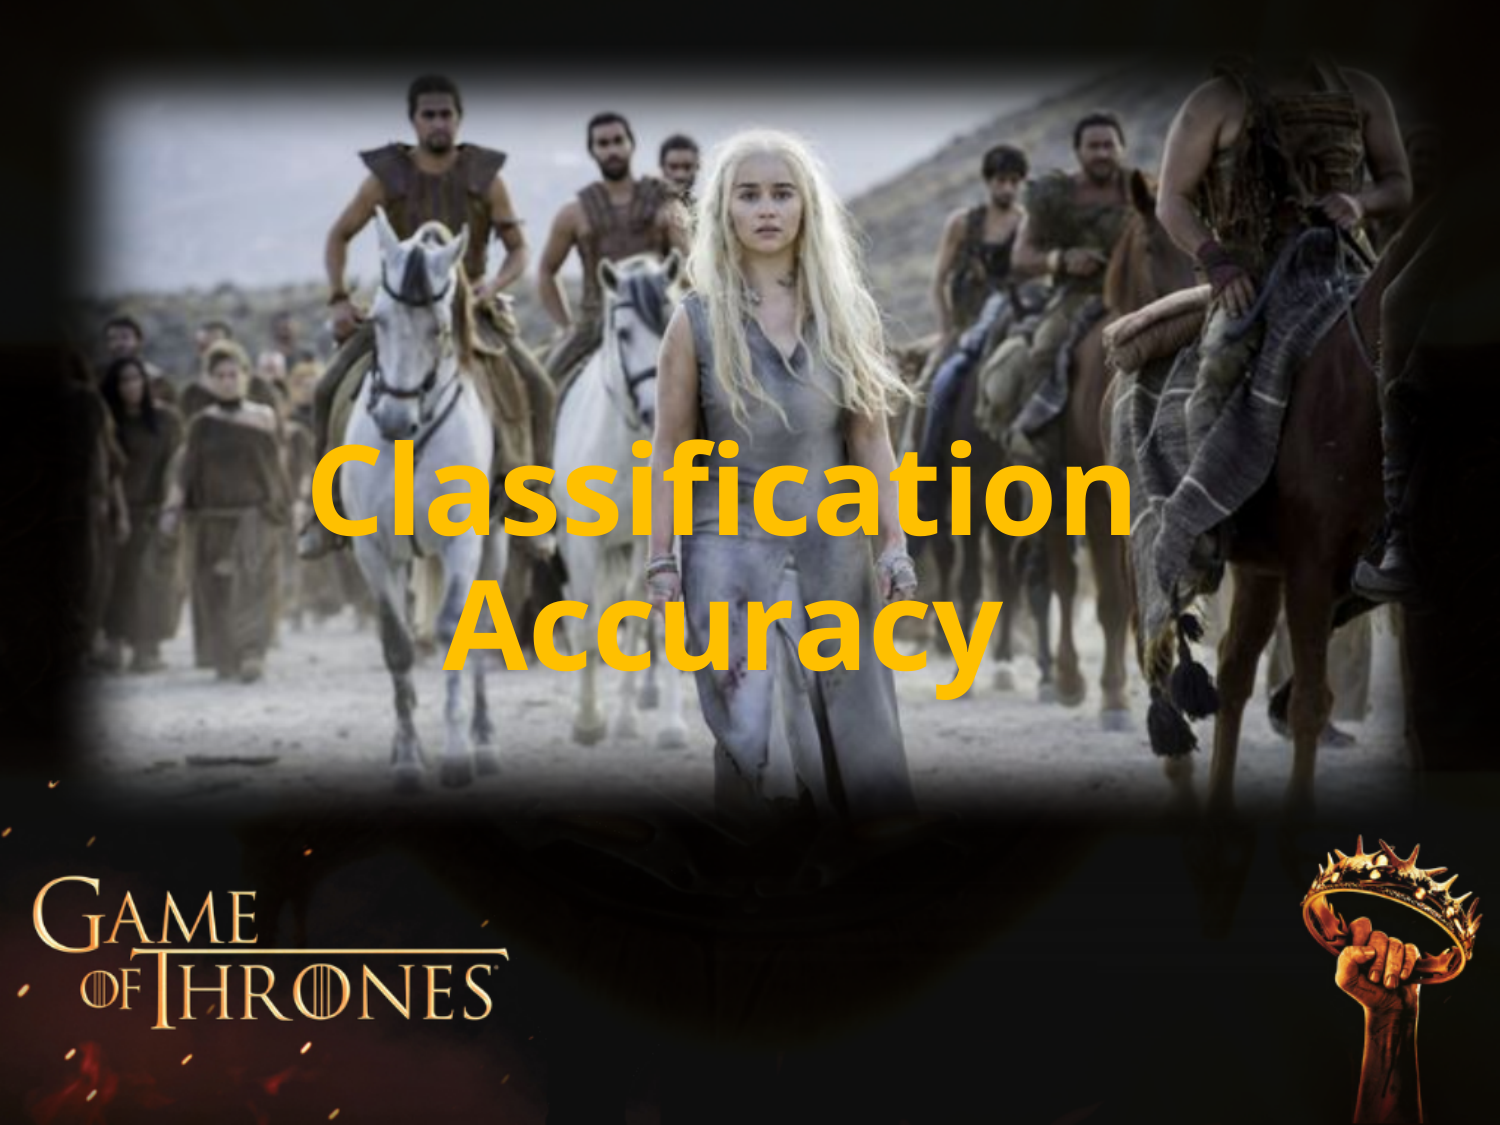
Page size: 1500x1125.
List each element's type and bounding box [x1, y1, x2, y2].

picture [0, 0, 1500, 1125]
list [45, 40, 1455, 833]
